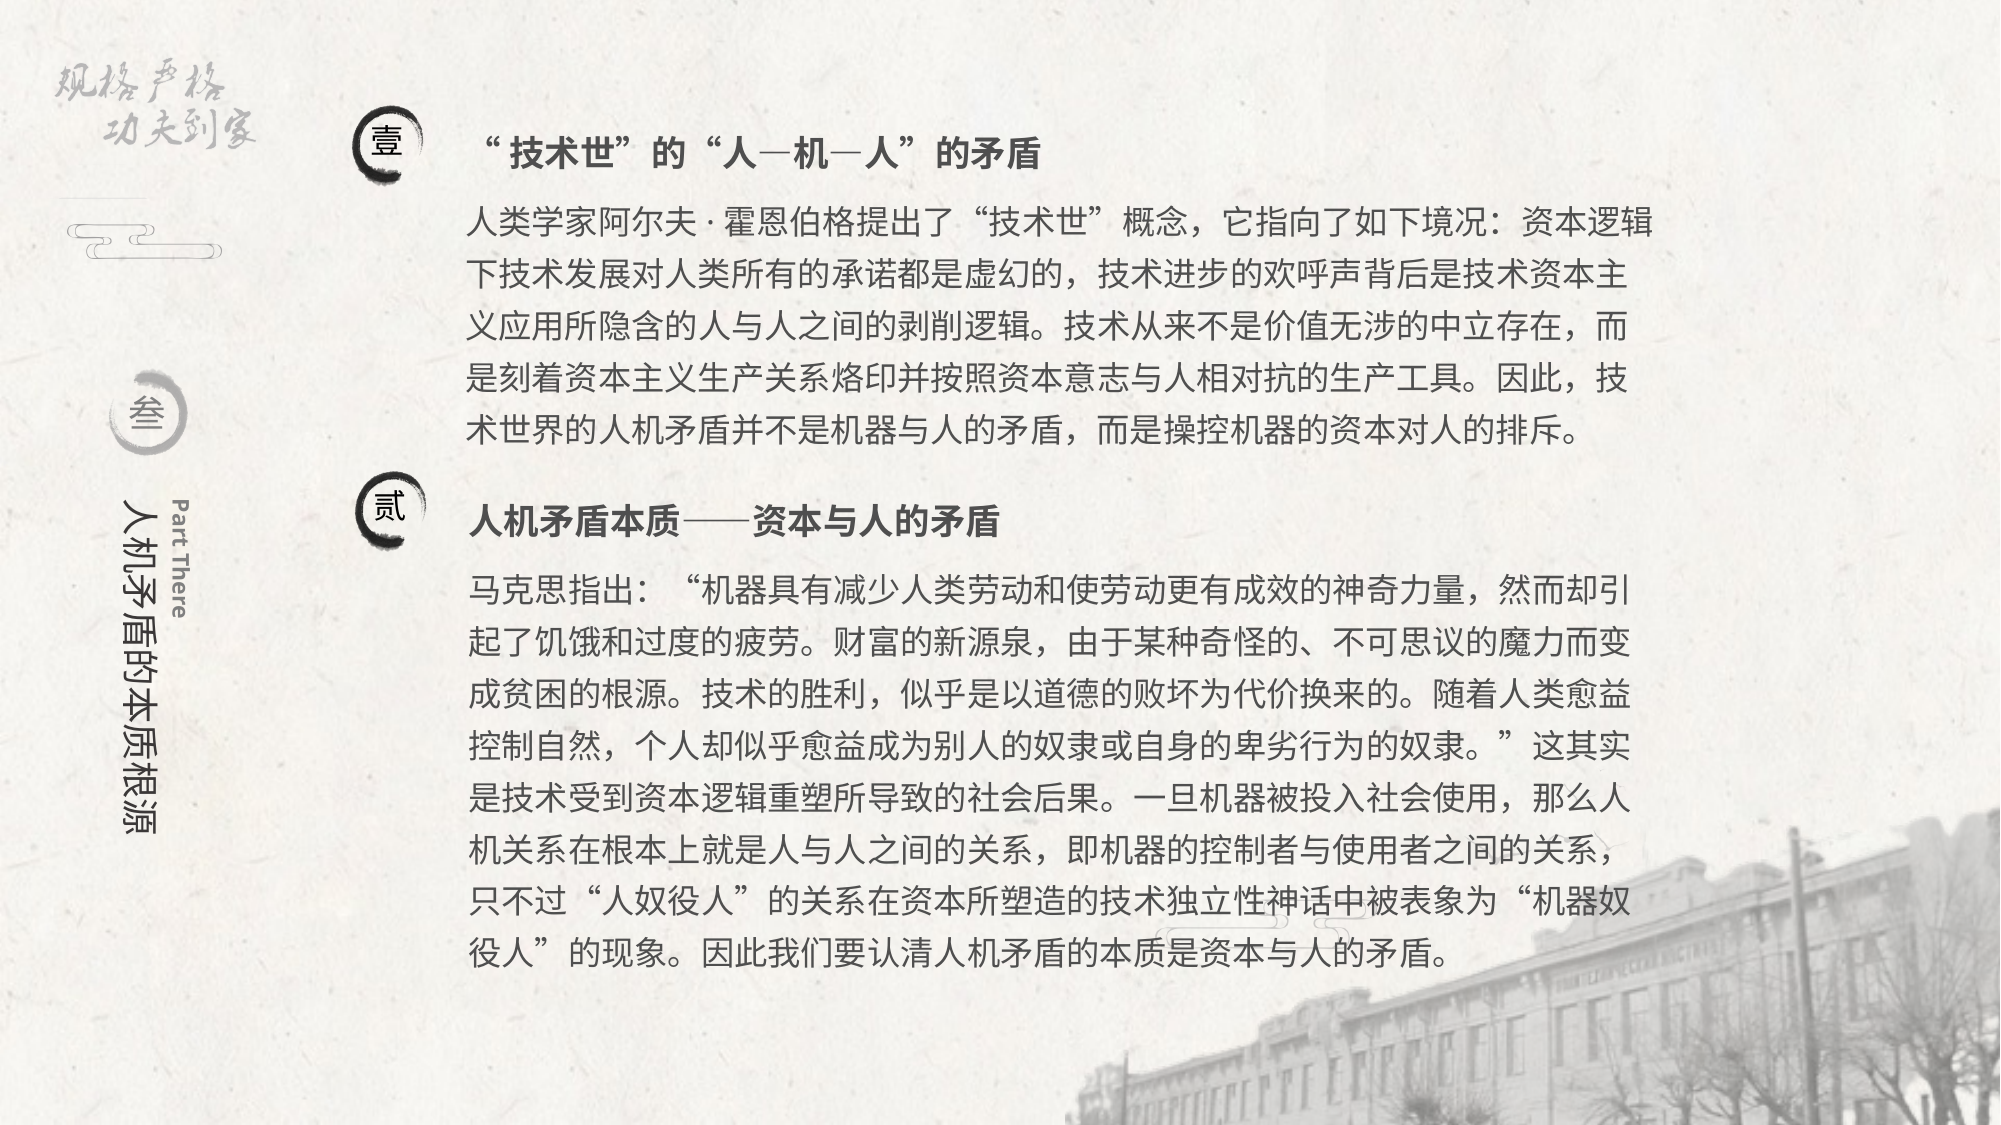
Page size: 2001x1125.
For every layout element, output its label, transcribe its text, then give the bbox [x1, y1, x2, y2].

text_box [341, 461, 434, 560]
picture [0, 0, 2001, 1125]
text_box “技术世”的“人—机—人”的矛盾 [450, 111, 1101, 182]
text_box 人机矛盾本质——资本与人的矛盾 [453, 479, 1104, 550]
text_box 人类学家阿尔夫·霍恩伯格提出了“技术世”概念，它指向了如下境况：资本逻辑下技术发展对人类所有的承诺都是虚幻的，技术进步的欢呼声背后是技术资本主义应用所隐含的人与人之间的剥削逻辑。技术从来不是价值无涉的中立存在，而是刻着资本主义生产关系烙印并按照资本意志与人相对抗的生产工具。因此，技术世界的人机矛盾并不是机器与人的矛盾，而是操控机器的资本对人的排斥。 [450, 182, 1675, 457]
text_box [338, 96, 431, 195]
text_box 马克思指出：“机器具有减少人类劳动和使劳动更有成效的神奇力量，然而却引起了饥饿和过度的疲劳。财富的新源泉，由于某种奇怪的、不可思议的魔力而变成贫困的根源。技术的胜利，似乎是以道德的败坏为代价换来的。随着人类愈益控制自然，个人却似乎愈益成为别人的奴隶或自身的卑劣行为的奴隶。”这其实是技术受到资本逻辑重塑所导致的社会后果。一旦机器被投入社会使用，那么人机关系在根本上就是人与人之间的关系，即机器的控制者与使用者之间的关系，只不过“人奴役人”的关系在资本所塑造的技术独立性神话中被表象为“机器奴役人”的现象。因此我们要认清人机矛盾的本质是资本与人的矛盾。 [453, 550, 1677, 980]
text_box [94, 360, 204, 840]
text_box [1065, 731, 2000, 1125]
